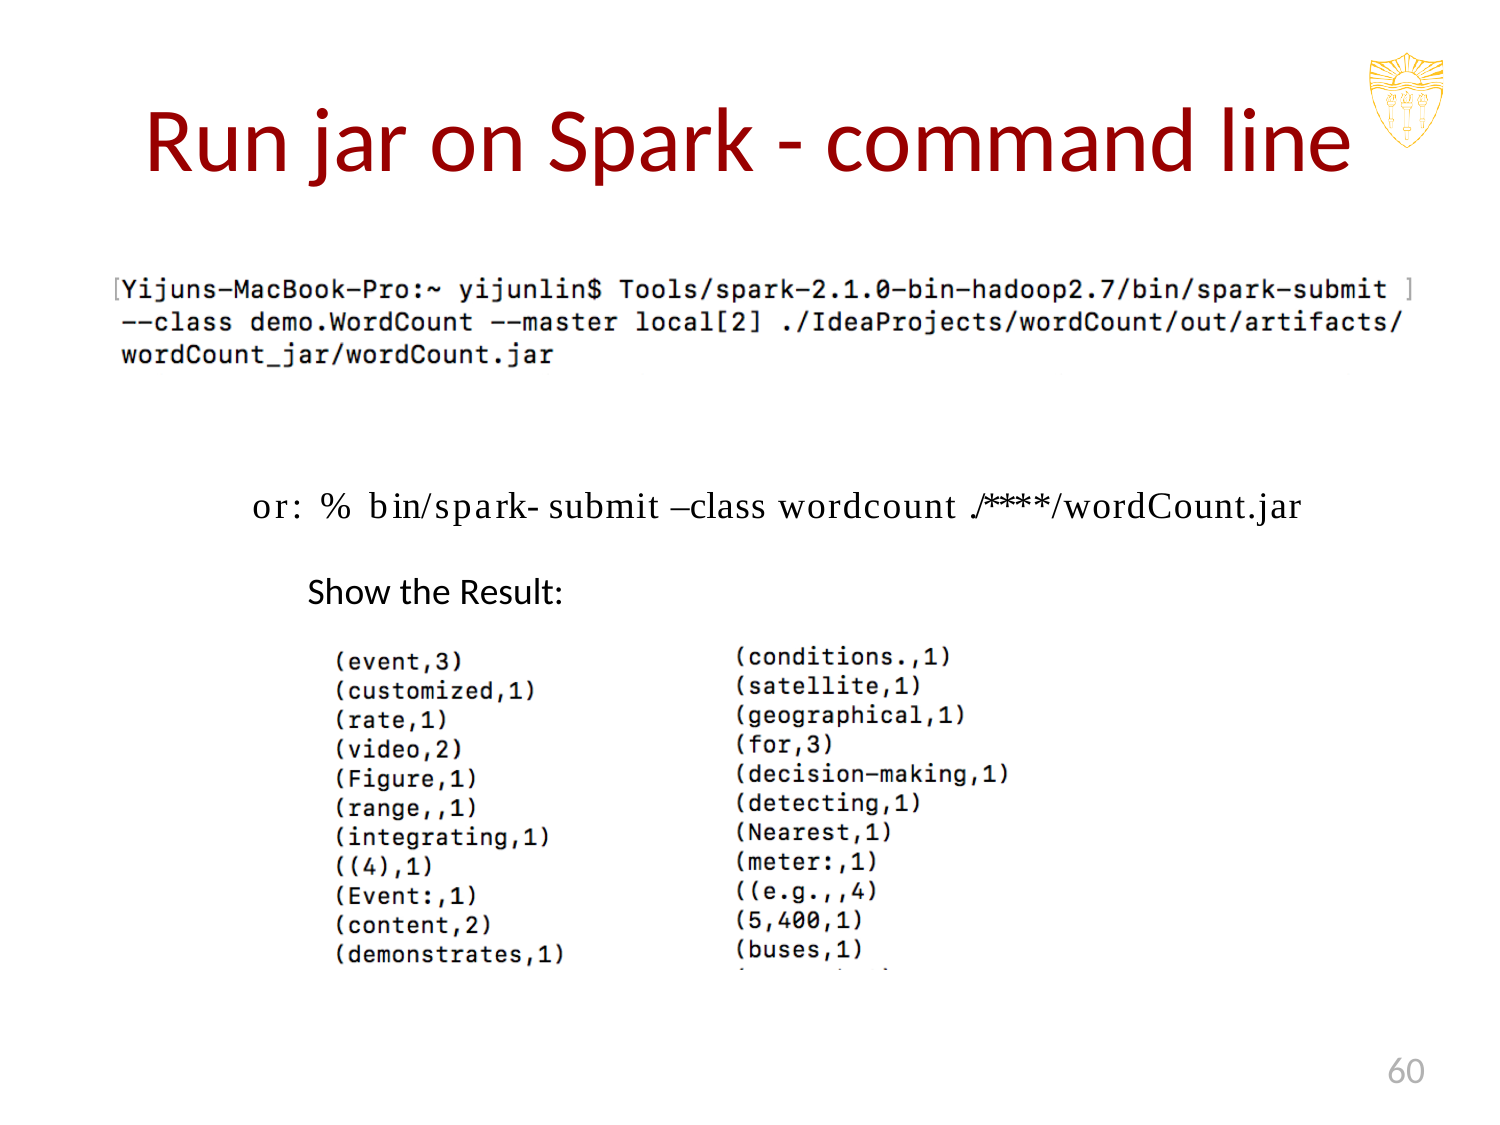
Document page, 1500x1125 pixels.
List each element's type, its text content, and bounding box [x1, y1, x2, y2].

slide_number 60 [1080, 1046, 1425, 1103]
text_box [114, 277, 1416, 375]
text_box Run jar on Spark - command line [142, 79, 1358, 190]
picture [1369, 52, 1444, 148]
text_box Show the Result: [305, 579, 566, 613]
text_box [724, 639, 1049, 970]
text_box or: % bin/spark-submit –class wordcount ./****/wordCount.jar [237, 473, 1385, 579]
text_box [324, 644, 590, 970]
